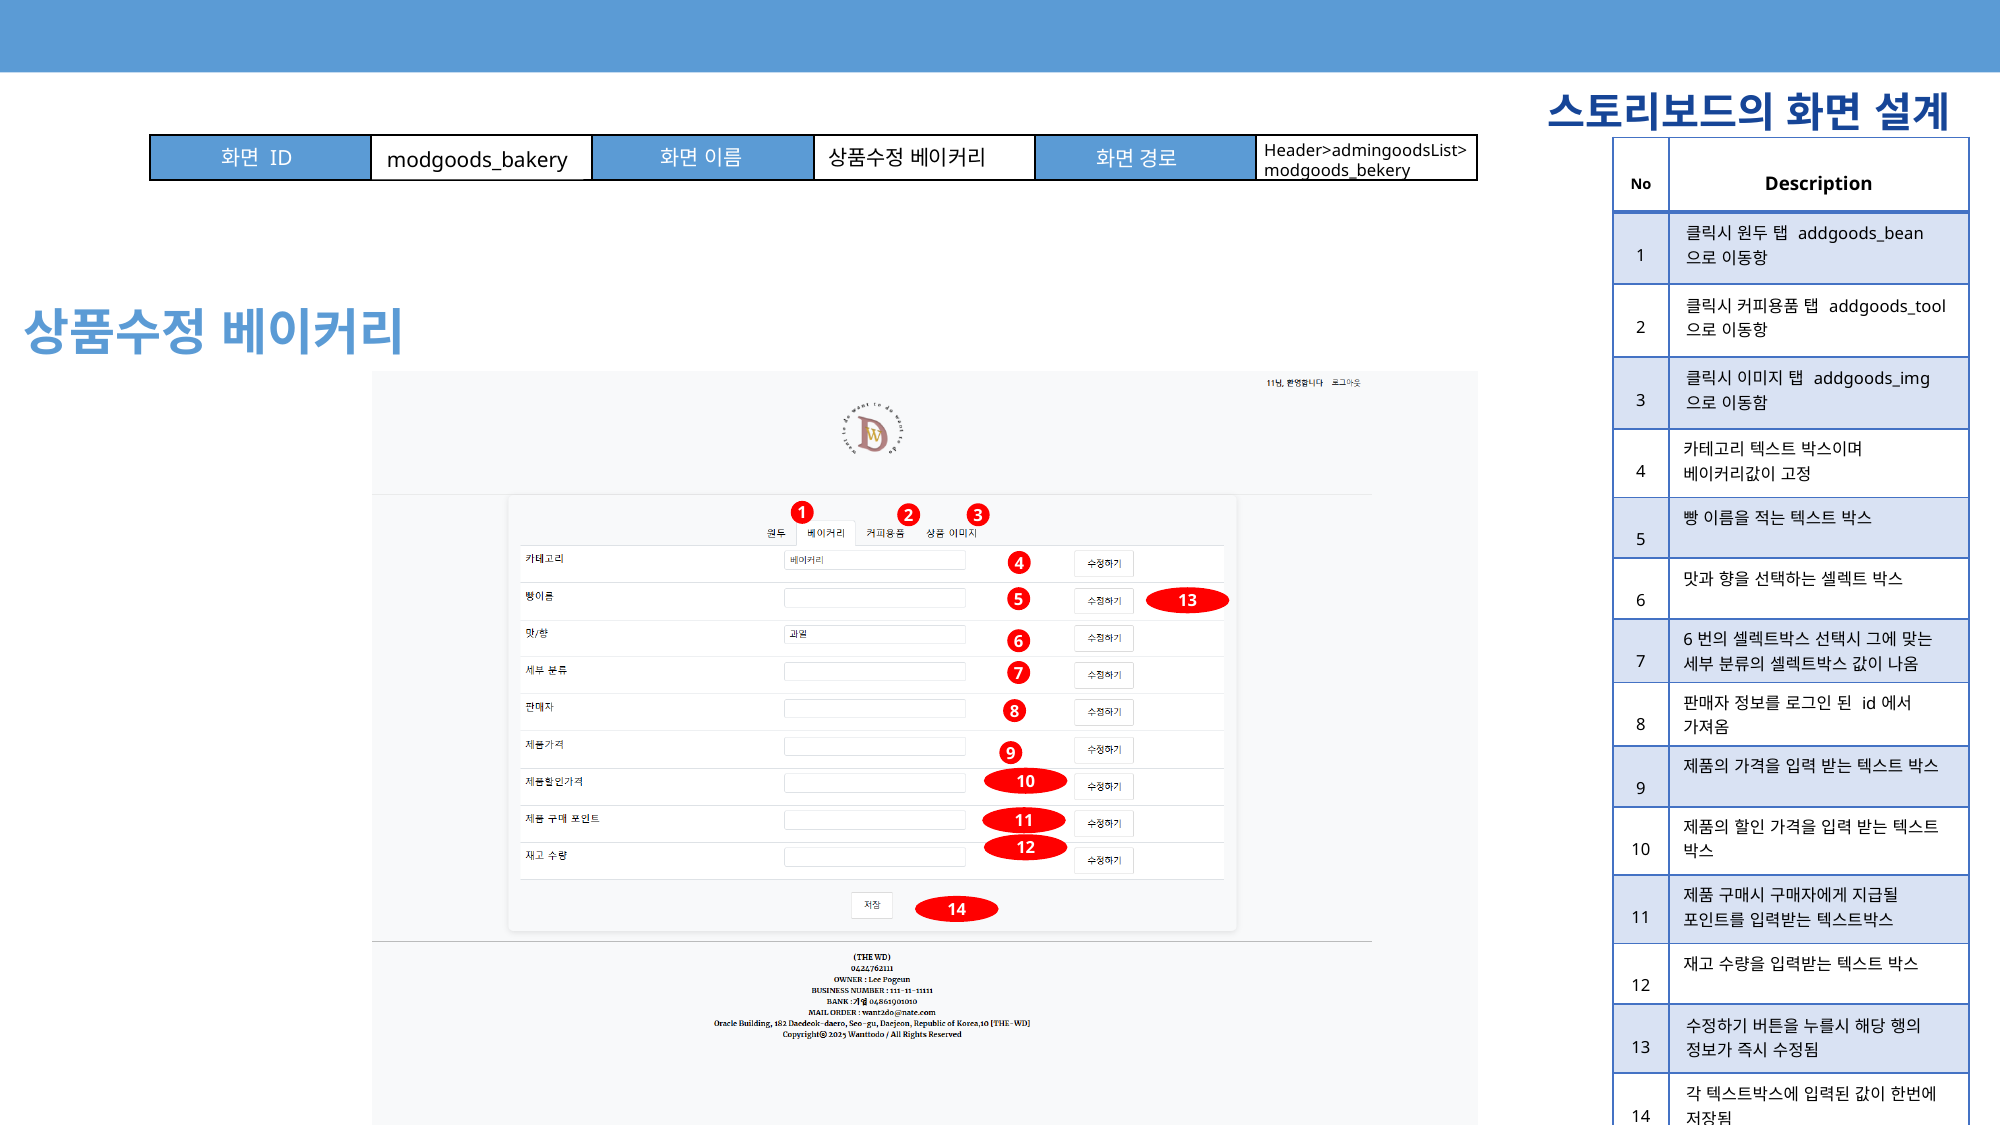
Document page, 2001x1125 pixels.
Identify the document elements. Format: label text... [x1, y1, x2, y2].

table_cell 판매자 정보를 로그인 된 id에서 가져옴 [1670, 683, 1968, 745]
text_box Header>admingoodsList>modgoods_bekery [1249, 132, 1485, 187]
table_cell 제품 구매시 구매자에게 지급될 포인트를 입력받는 텍스트박스 [1670, 876, 1968, 943]
table_cell 6 [1614, 559, 1668, 618]
table_cell 8 [1614, 683, 1668, 745]
table_cell 10 [1614, 808, 1668, 874]
table_cell 클릭시 원두 탭 addgoods_bean으로 이동항 [1670, 214, 1968, 283]
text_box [149, 134, 1478, 181]
table_cell 1 [1614, 214, 1668, 283]
table_cell 14 [1614, 1074, 1668, 1125]
table_cell 수정하기 버튼을 누를시 해당 행의 정보가 즉시 수정됨 [1670, 1005, 1968, 1072]
picture [372, 371, 1478, 1125]
table_cell 3 [1614, 358, 1668, 428]
table_header Description [1670, 144, 1968, 210]
table_cell 12 [1614, 944, 1668, 1003]
table_cell 5 [1614, 498, 1668, 557]
title 스토리보드의 화면 설계 [1530, 72, 1968, 144]
table_cell 6번의 셀렉트박스 선택시 그에 맞는 세부 분류의 셀렉트박스 값이 나옴 [1670, 620, 1968, 682]
table_cell 각 텍스트박스에 입력된 값이 한번에 저장됨 [1670, 1074, 1968, 1125]
text_box 상품수정 베이커리 [0, 299, 649, 390]
table_cell 재고 수량을 입력받는 텍스트 박스 [1670, 944, 1968, 1003]
table_cell 제품의 가격을 입력 받는 텍스트 박스 [1670, 747, 1968, 806]
table_cell 2 [1614, 285, 1668, 356]
table_header No [1614, 144, 1668, 210]
table_cell 11 [1614, 876, 1668, 943]
text_box [0, 0, 2000, 73]
table_cell 13 [1614, 1005, 1668, 1072]
table_cell 제품의 할인 가격을 입력 받는 텍스트 박스 [1670, 808, 1968, 874]
table_cell 7 [1614, 620, 1668, 682]
table_cell 빵 이름을 적는 텍스트 박스 [1670, 498, 1968, 557]
table_cell 4 [1614, 430, 1668, 497]
table_cell 맛과 향을 선택하는 셀렉트 박스 [1670, 559, 1968, 618]
table_cell 클릭시 이미지 탭 addgoods_img으로 이동함 [1670, 358, 1968, 428]
table_cell 클릭시 커피용품 탭 addgoods_tool으로 이동항 [1670, 285, 1968, 356]
table_cell 카테고리 텍스트 박스이며 베이커리값이 고정 [1670, 430, 1968, 497]
table_cell 9 [1614, 747, 1668, 806]
